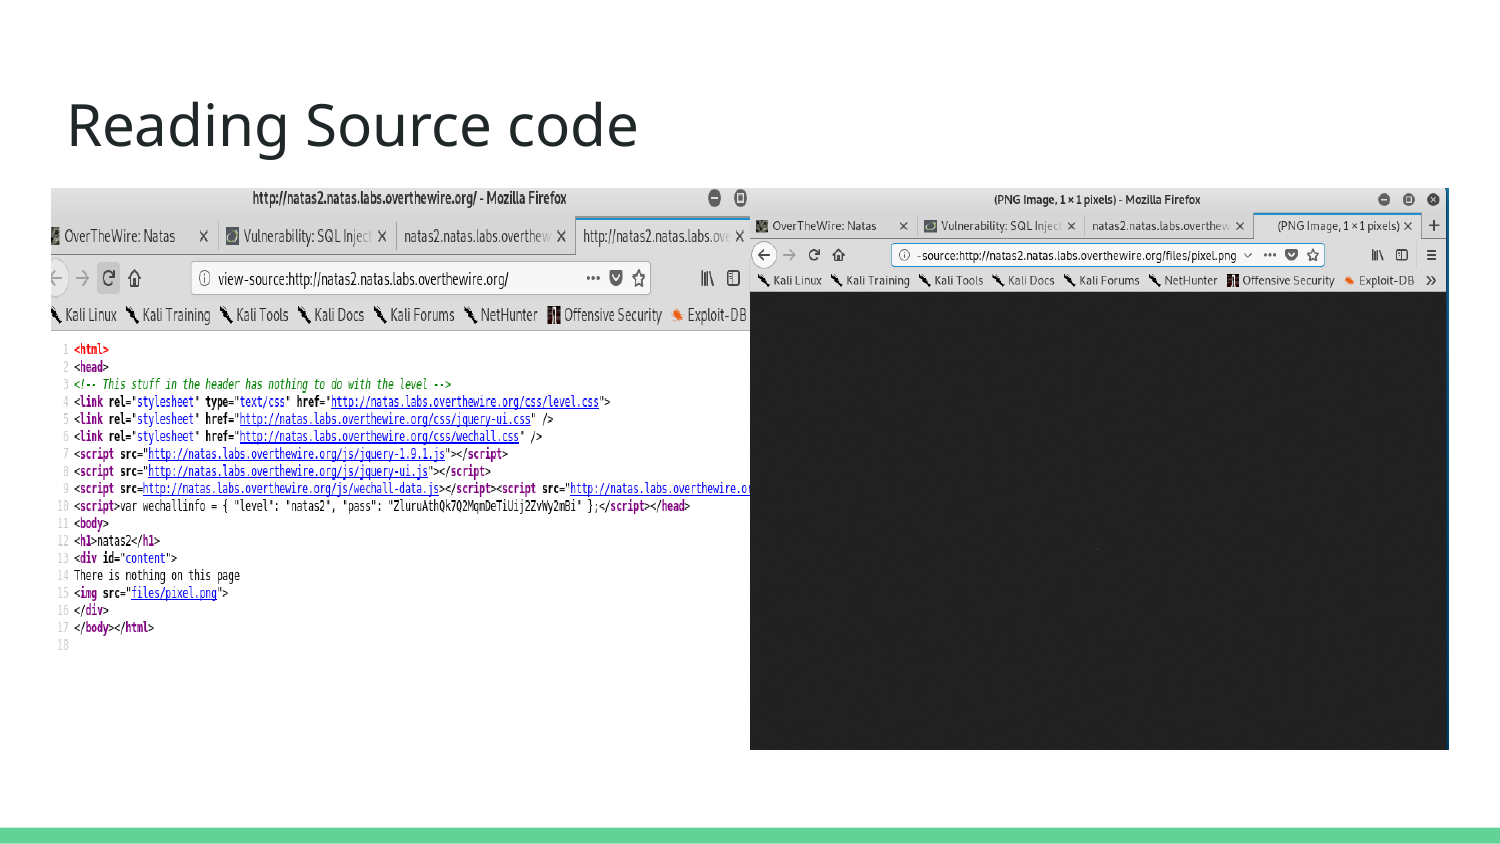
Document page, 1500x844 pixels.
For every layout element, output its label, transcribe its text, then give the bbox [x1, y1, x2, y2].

picture [50, 188, 1450, 750]
title Reading Source code [51, 72, 1449, 167]
